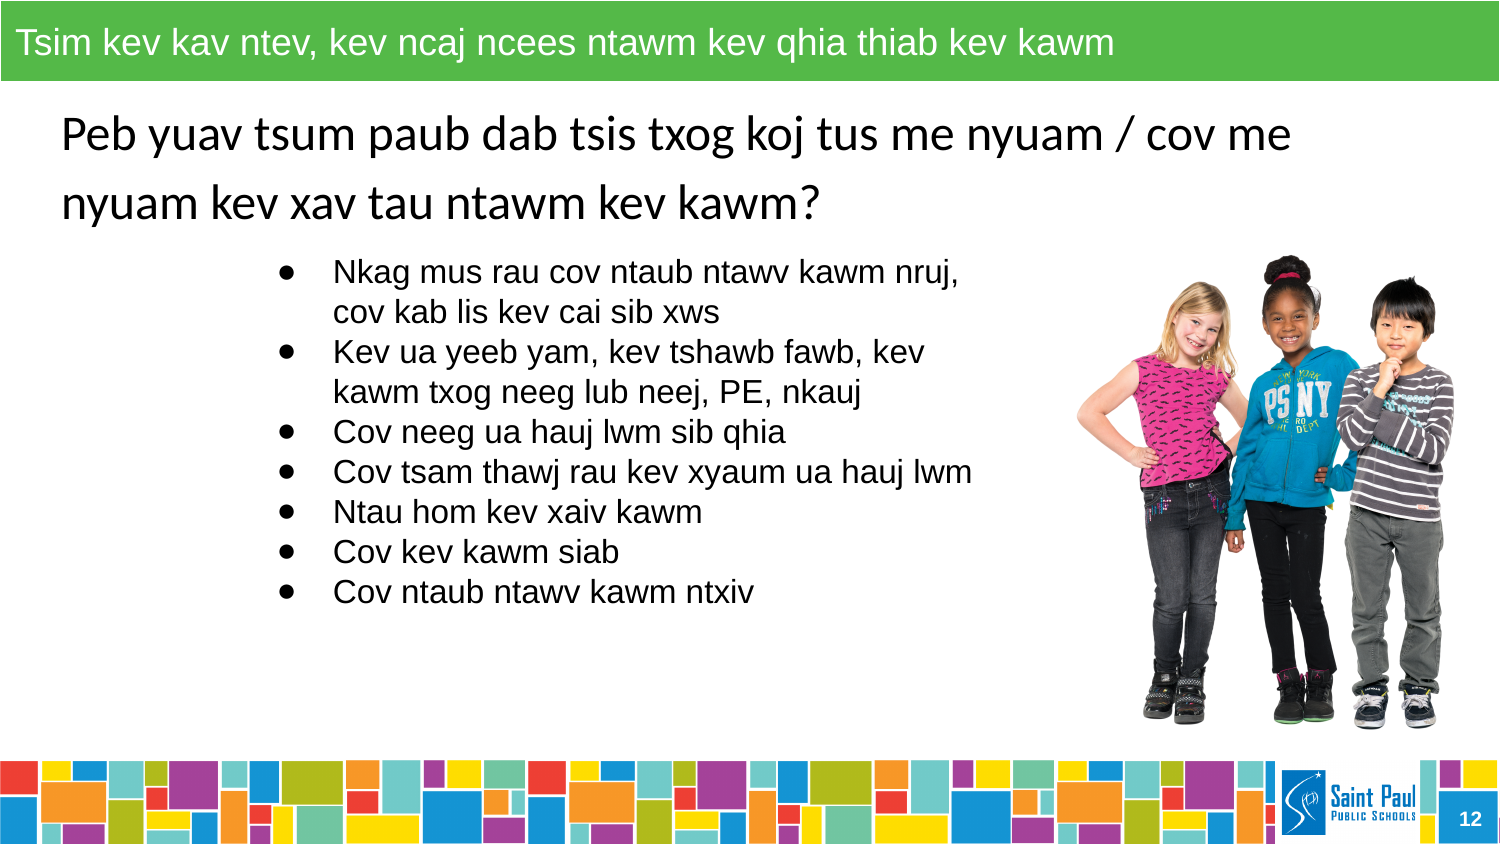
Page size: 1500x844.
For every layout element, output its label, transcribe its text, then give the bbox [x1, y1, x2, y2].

picture [1055, 760, 1275, 844]
picture [1281, 760, 1416, 844]
picture [1421, 760, 1500, 844]
picture [0, 760, 525, 844]
table_header Tsim kev kav ntev, kev ncaj ncees ntawm kev qhia thiab kev kawm [1, 1, 1499, 81]
picture [528, 760, 1054, 844]
title Peb yuav tsum paub dab tsis txog koj tus me nyuam / cov me nyuam kev xav tau ntawm kev kawm? [46, 95, 1396, 245]
picture [1070, 244, 1461, 730]
list Nkag mus rau cov ntaub ntawv kawm nruj, cov kab lis kev cai sib xws Kev ua yeeb yam, kev tshawb fawb, kev kawm txog neeg lub neej, PE, nkauj Cov neeg ua hauj lwm sib qhia Cov tsam thawj rau kev xyaum ua hauj lwm Ntau hom kev xaiv kawm Cov kev kawm siab Cov ntaub ntawv kawm ntxiv [242, 235, 1010, 635]
